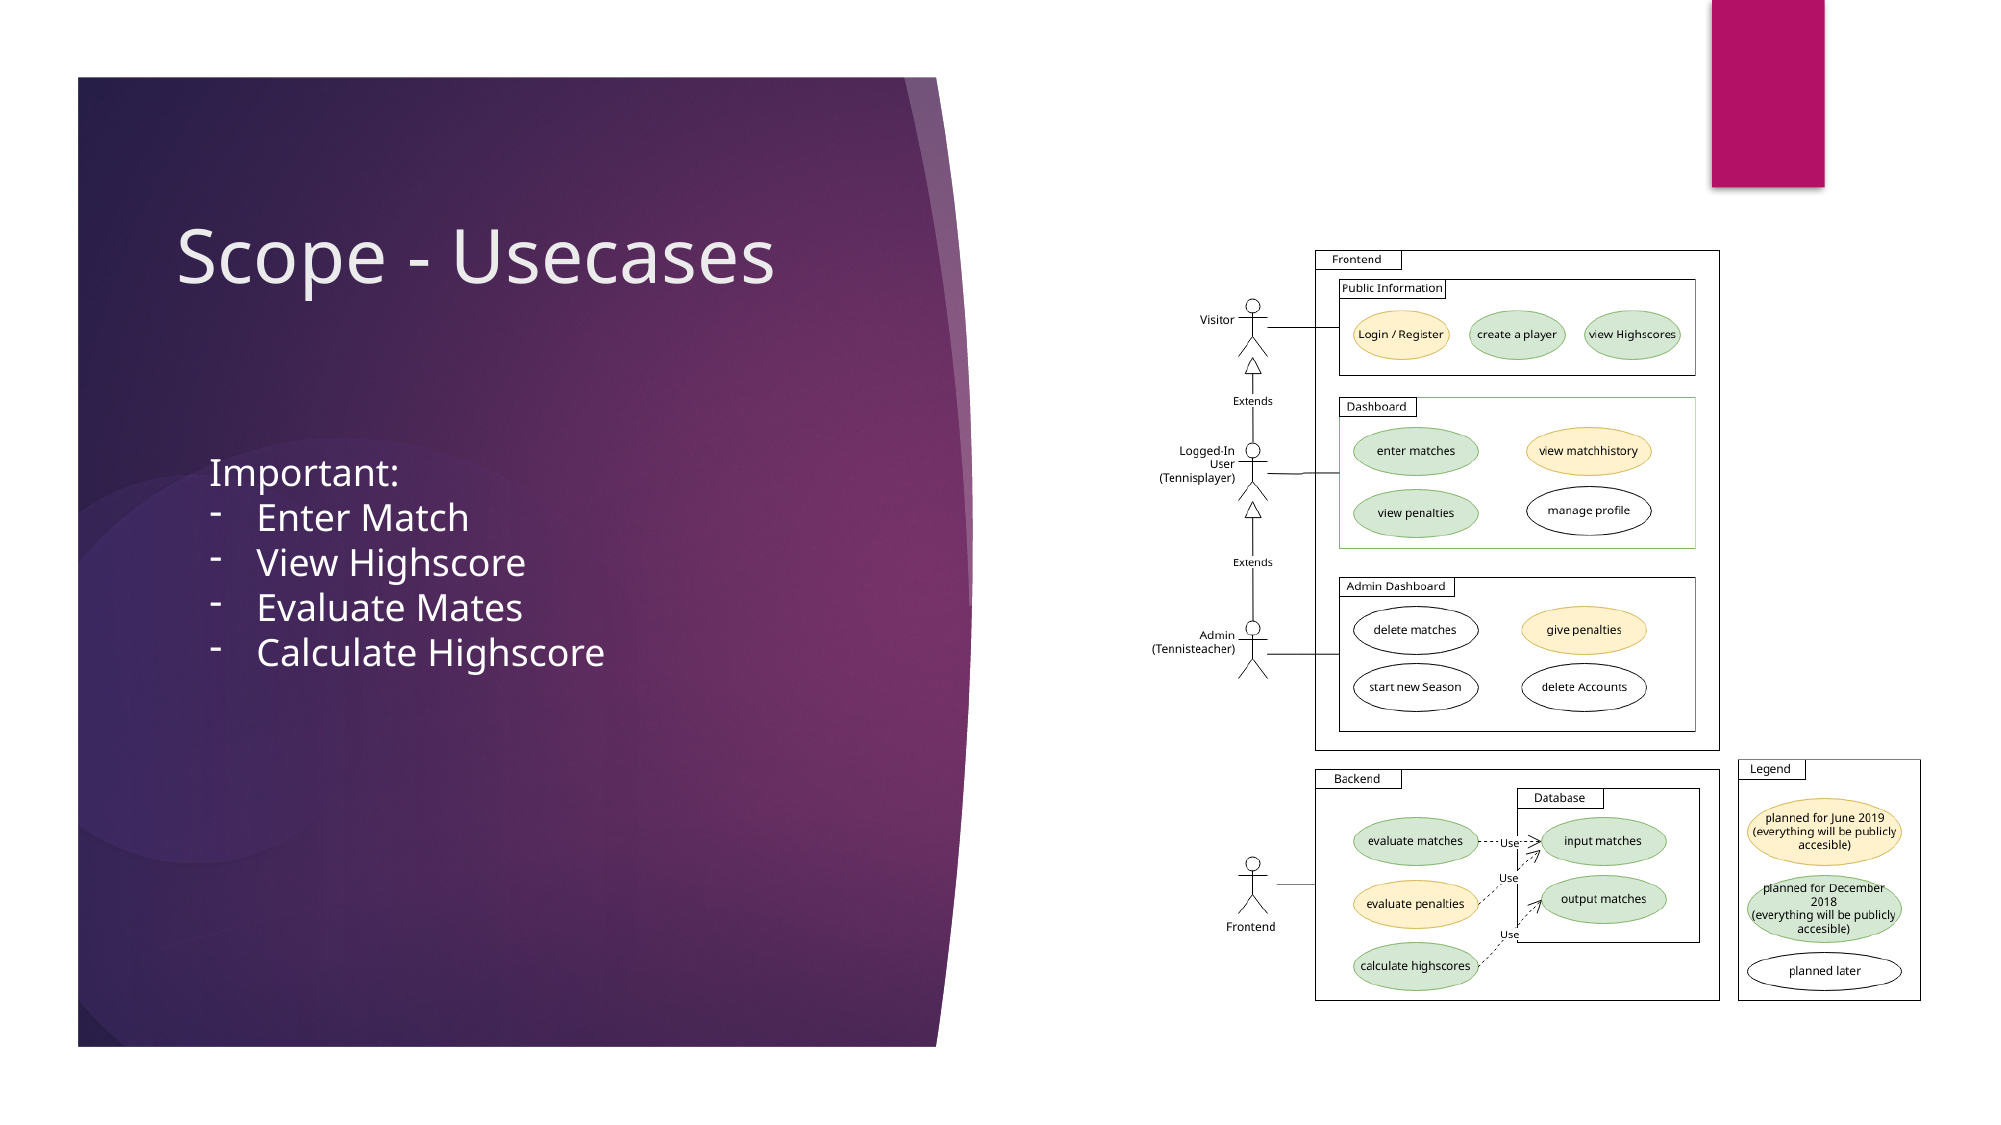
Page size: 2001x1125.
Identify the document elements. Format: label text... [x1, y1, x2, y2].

text_box Important: Enter Match View Highscore Evaluate Mates Calculate Highscore [194, 441, 796, 681]
text_box Scope - Usecases [161, 116, 796, 306]
picture [1097, 210, 1969, 1059]
picture [79, 78, 972, 1046]
